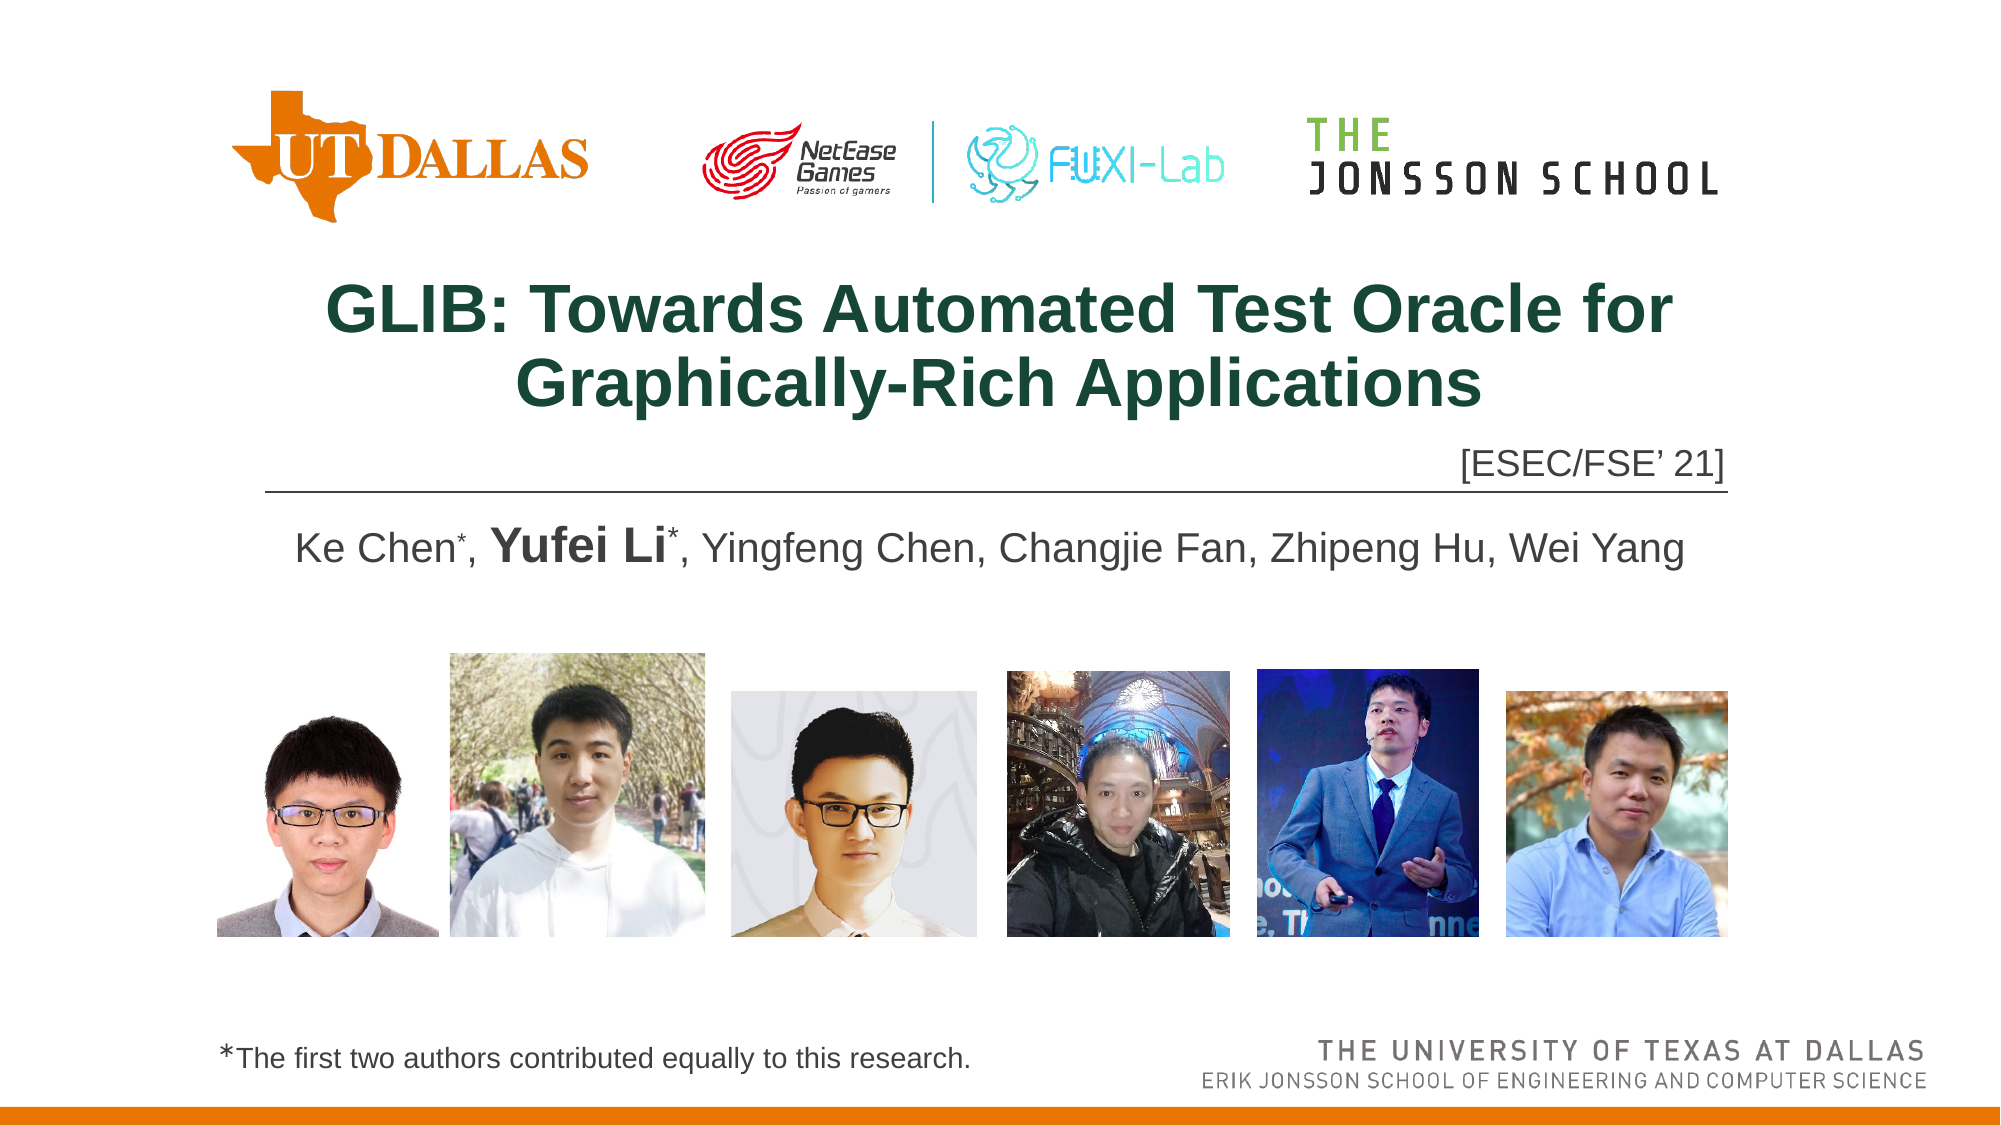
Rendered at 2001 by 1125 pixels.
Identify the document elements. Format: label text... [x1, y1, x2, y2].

picture [219, 71, 611, 237]
picture [1297, 109, 1727, 203]
picture [1186, 1023, 1945, 1106]
title GLIB: Towards Automated Test Oracle for Graphically-Rich Applications [141, 266, 1859, 429]
text_box ∗The first two authors contributed equally to this research. [202, 1024, 1204, 1084]
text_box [702, 121, 1224, 204]
subtitle Ke Chen*, Yufei Li*, Yingfeng Chen, Changjie Fan, Zhipeng Hu, Wei Yang [132, 511, 1849, 628]
picture [731, 691, 977, 937]
picture [1007, 671, 1230, 937]
picture [1506, 691, 1728, 937]
text_box [ESEC/FSE’ 21] [1445, 431, 1753, 492]
picture [449, 653, 706, 937]
picture [217, 715, 439, 937]
picture [1257, 669, 1479, 937]
